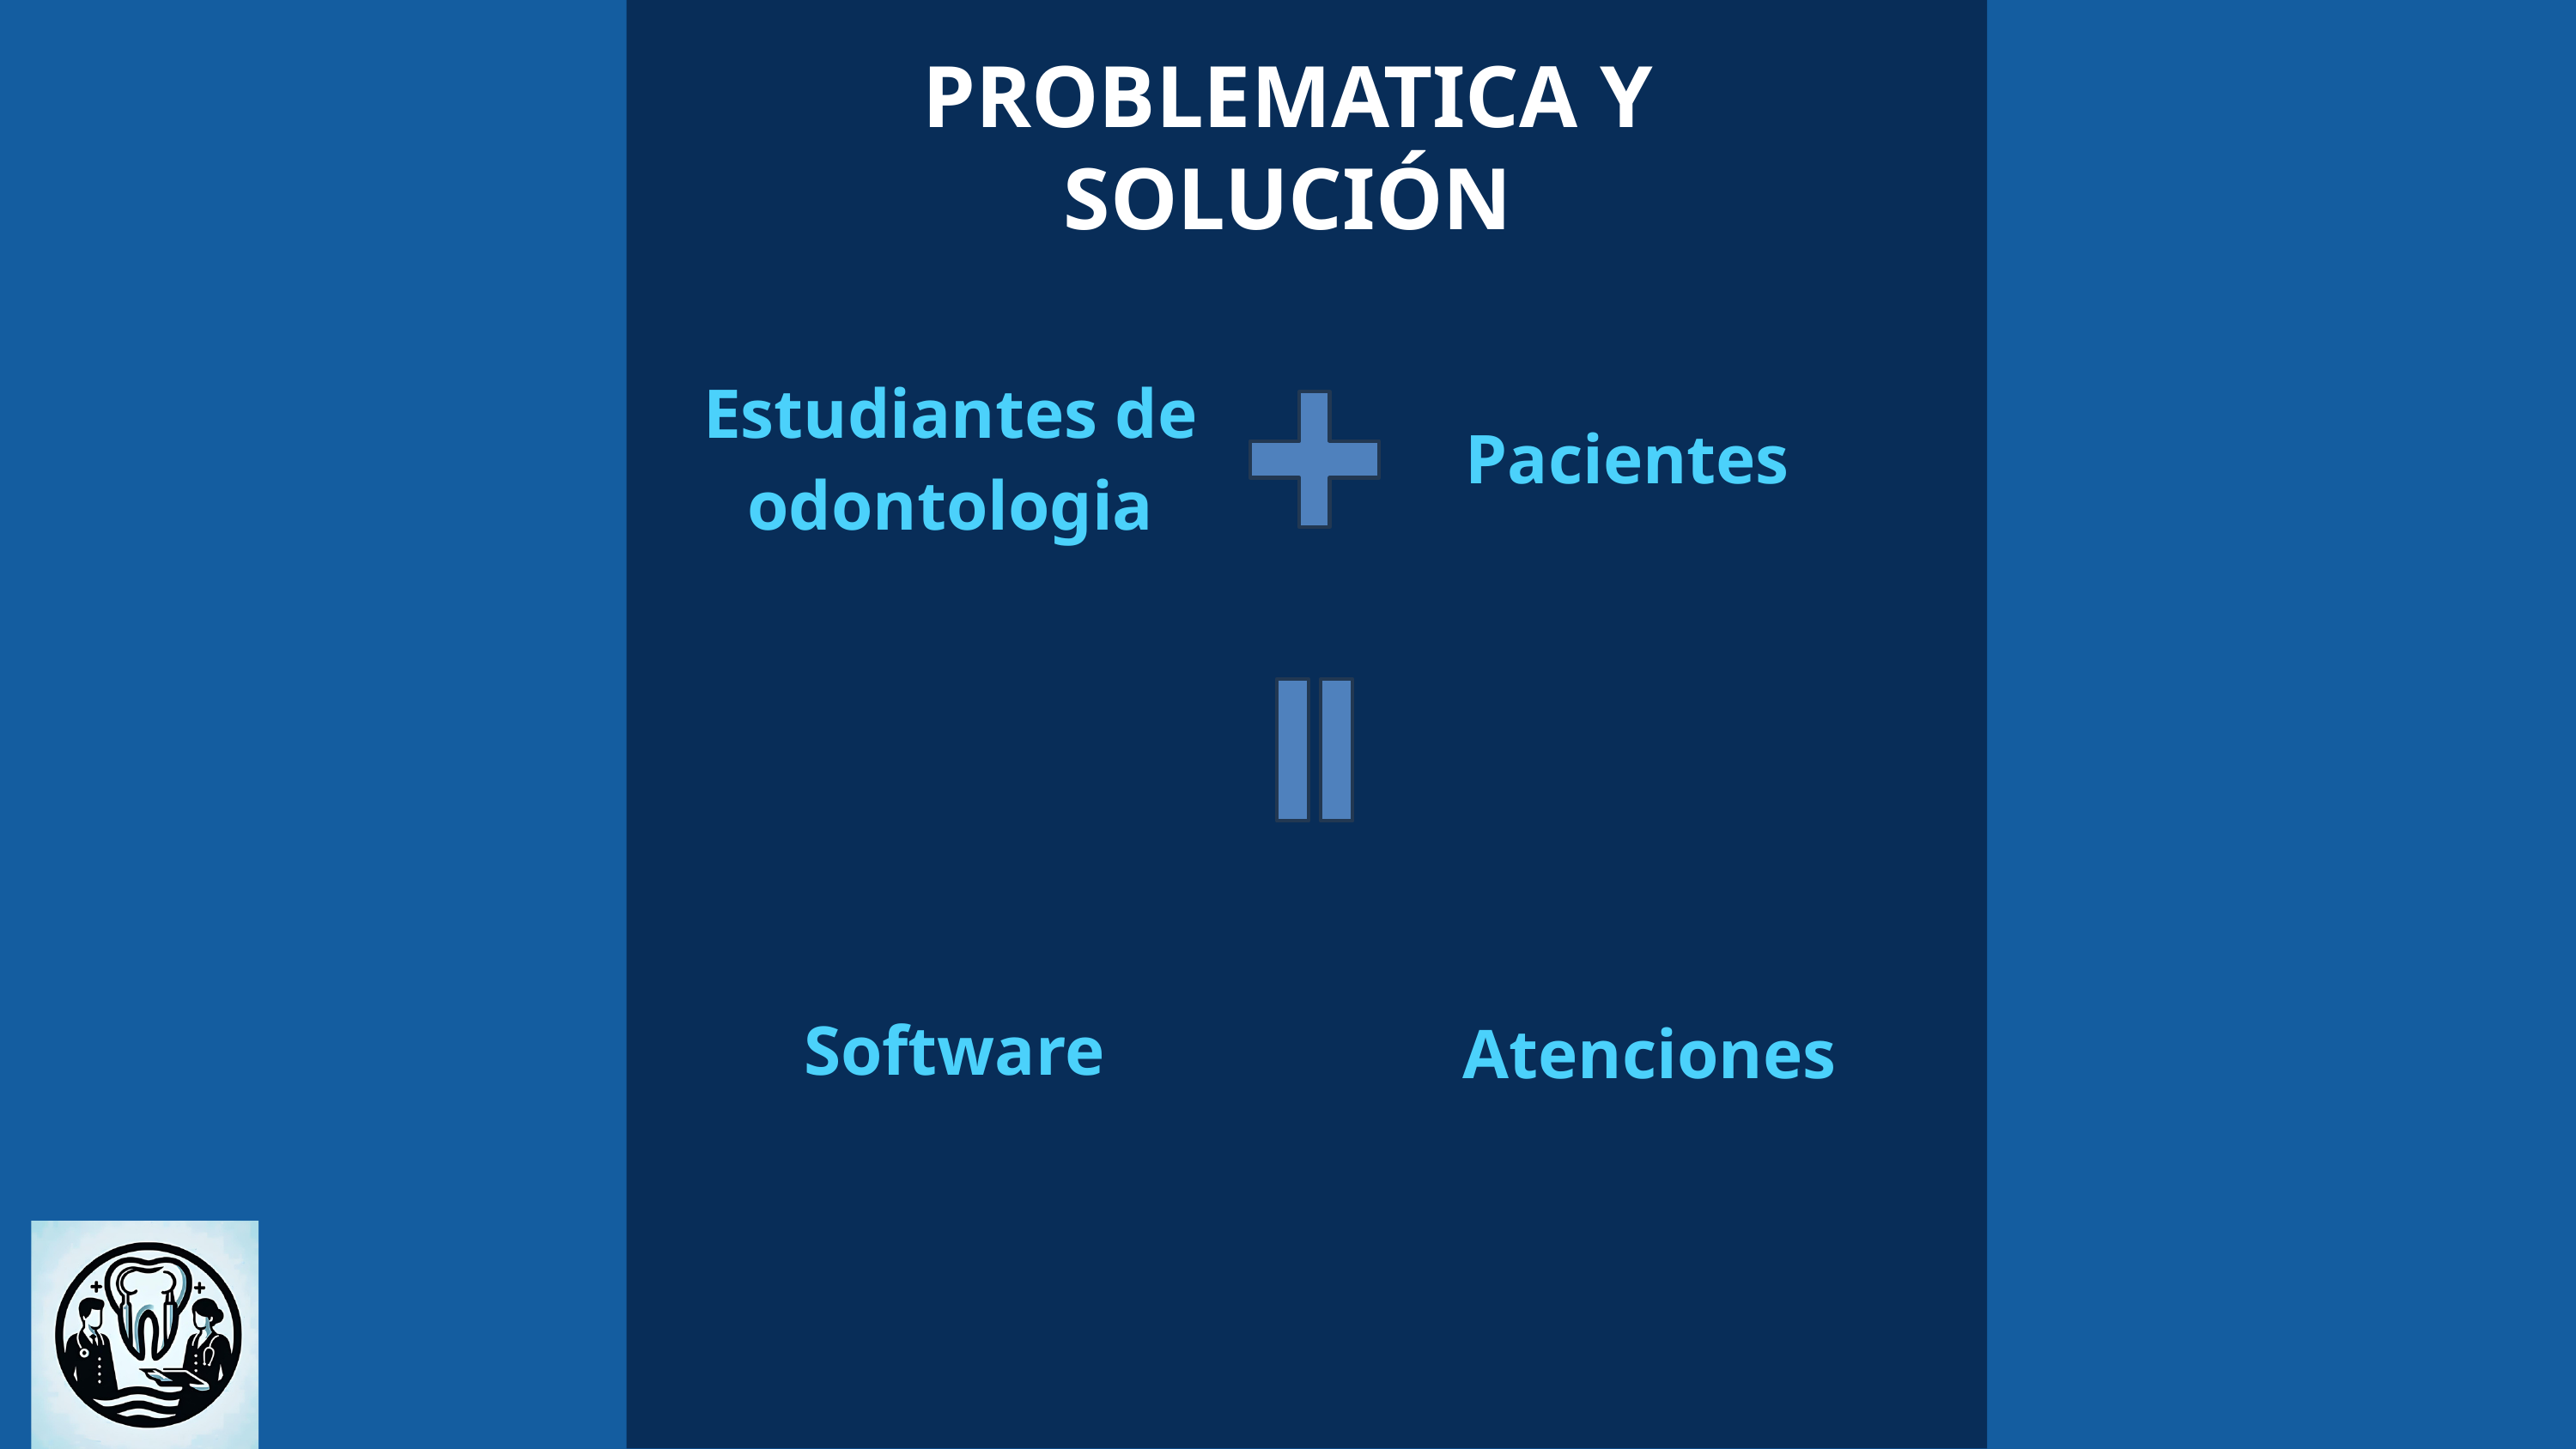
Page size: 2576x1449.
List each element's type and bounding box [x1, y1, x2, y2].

text_box [31, 1221, 259, 1449]
text_box [626, 0, 1988, 1449]
